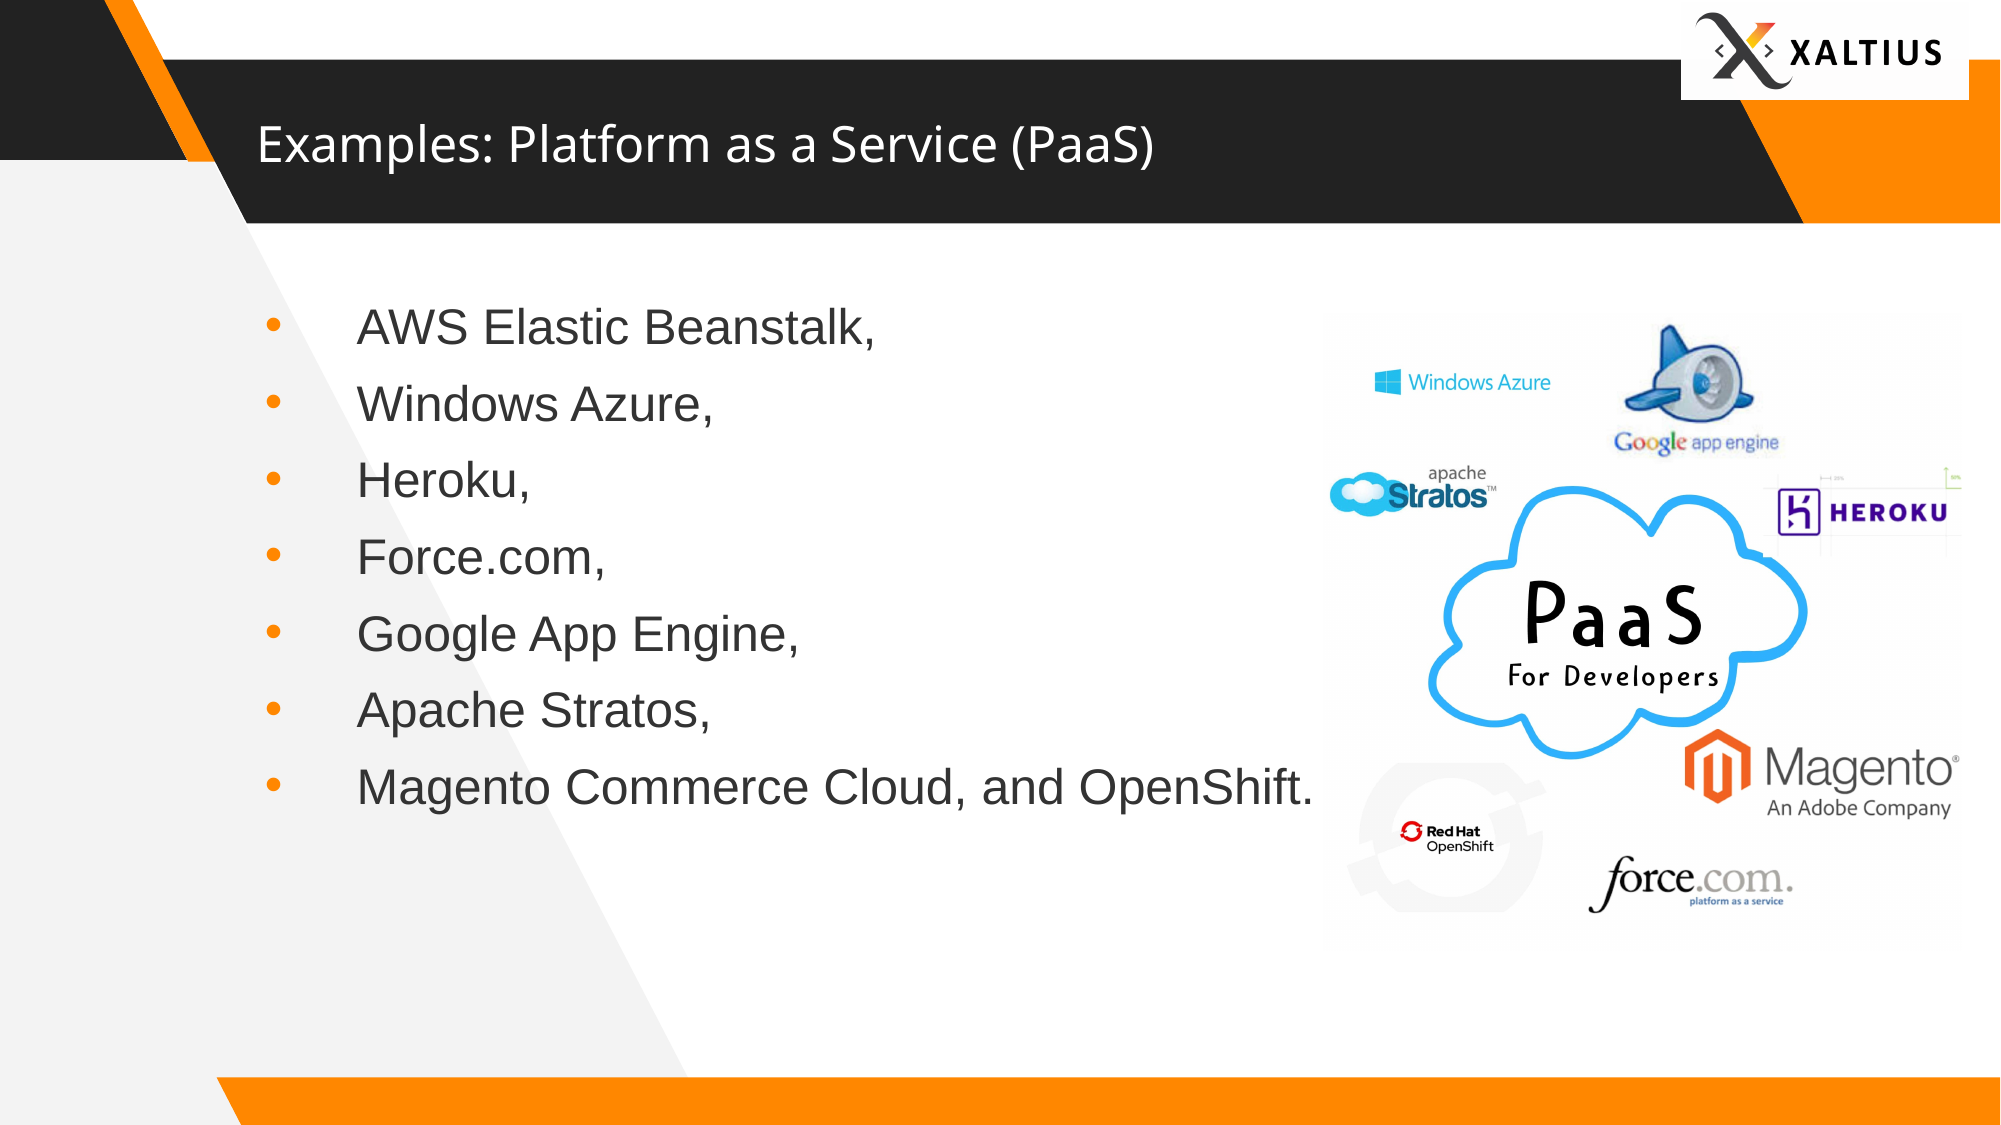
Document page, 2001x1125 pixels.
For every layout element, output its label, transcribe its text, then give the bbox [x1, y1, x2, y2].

picture [1681, 2, 1969, 100]
picture [1323, 312, 1962, 952]
title Examples: Platform as a Service (PaaS) [241, 60, 1713, 225]
list AWS Elastic Beanstalk, Windows Azure, Heroku, Force.com, Google App Engine, Apache Stratos, Magento Commerce Cloud, and OpenShift. [241, 279, 1344, 1078]
